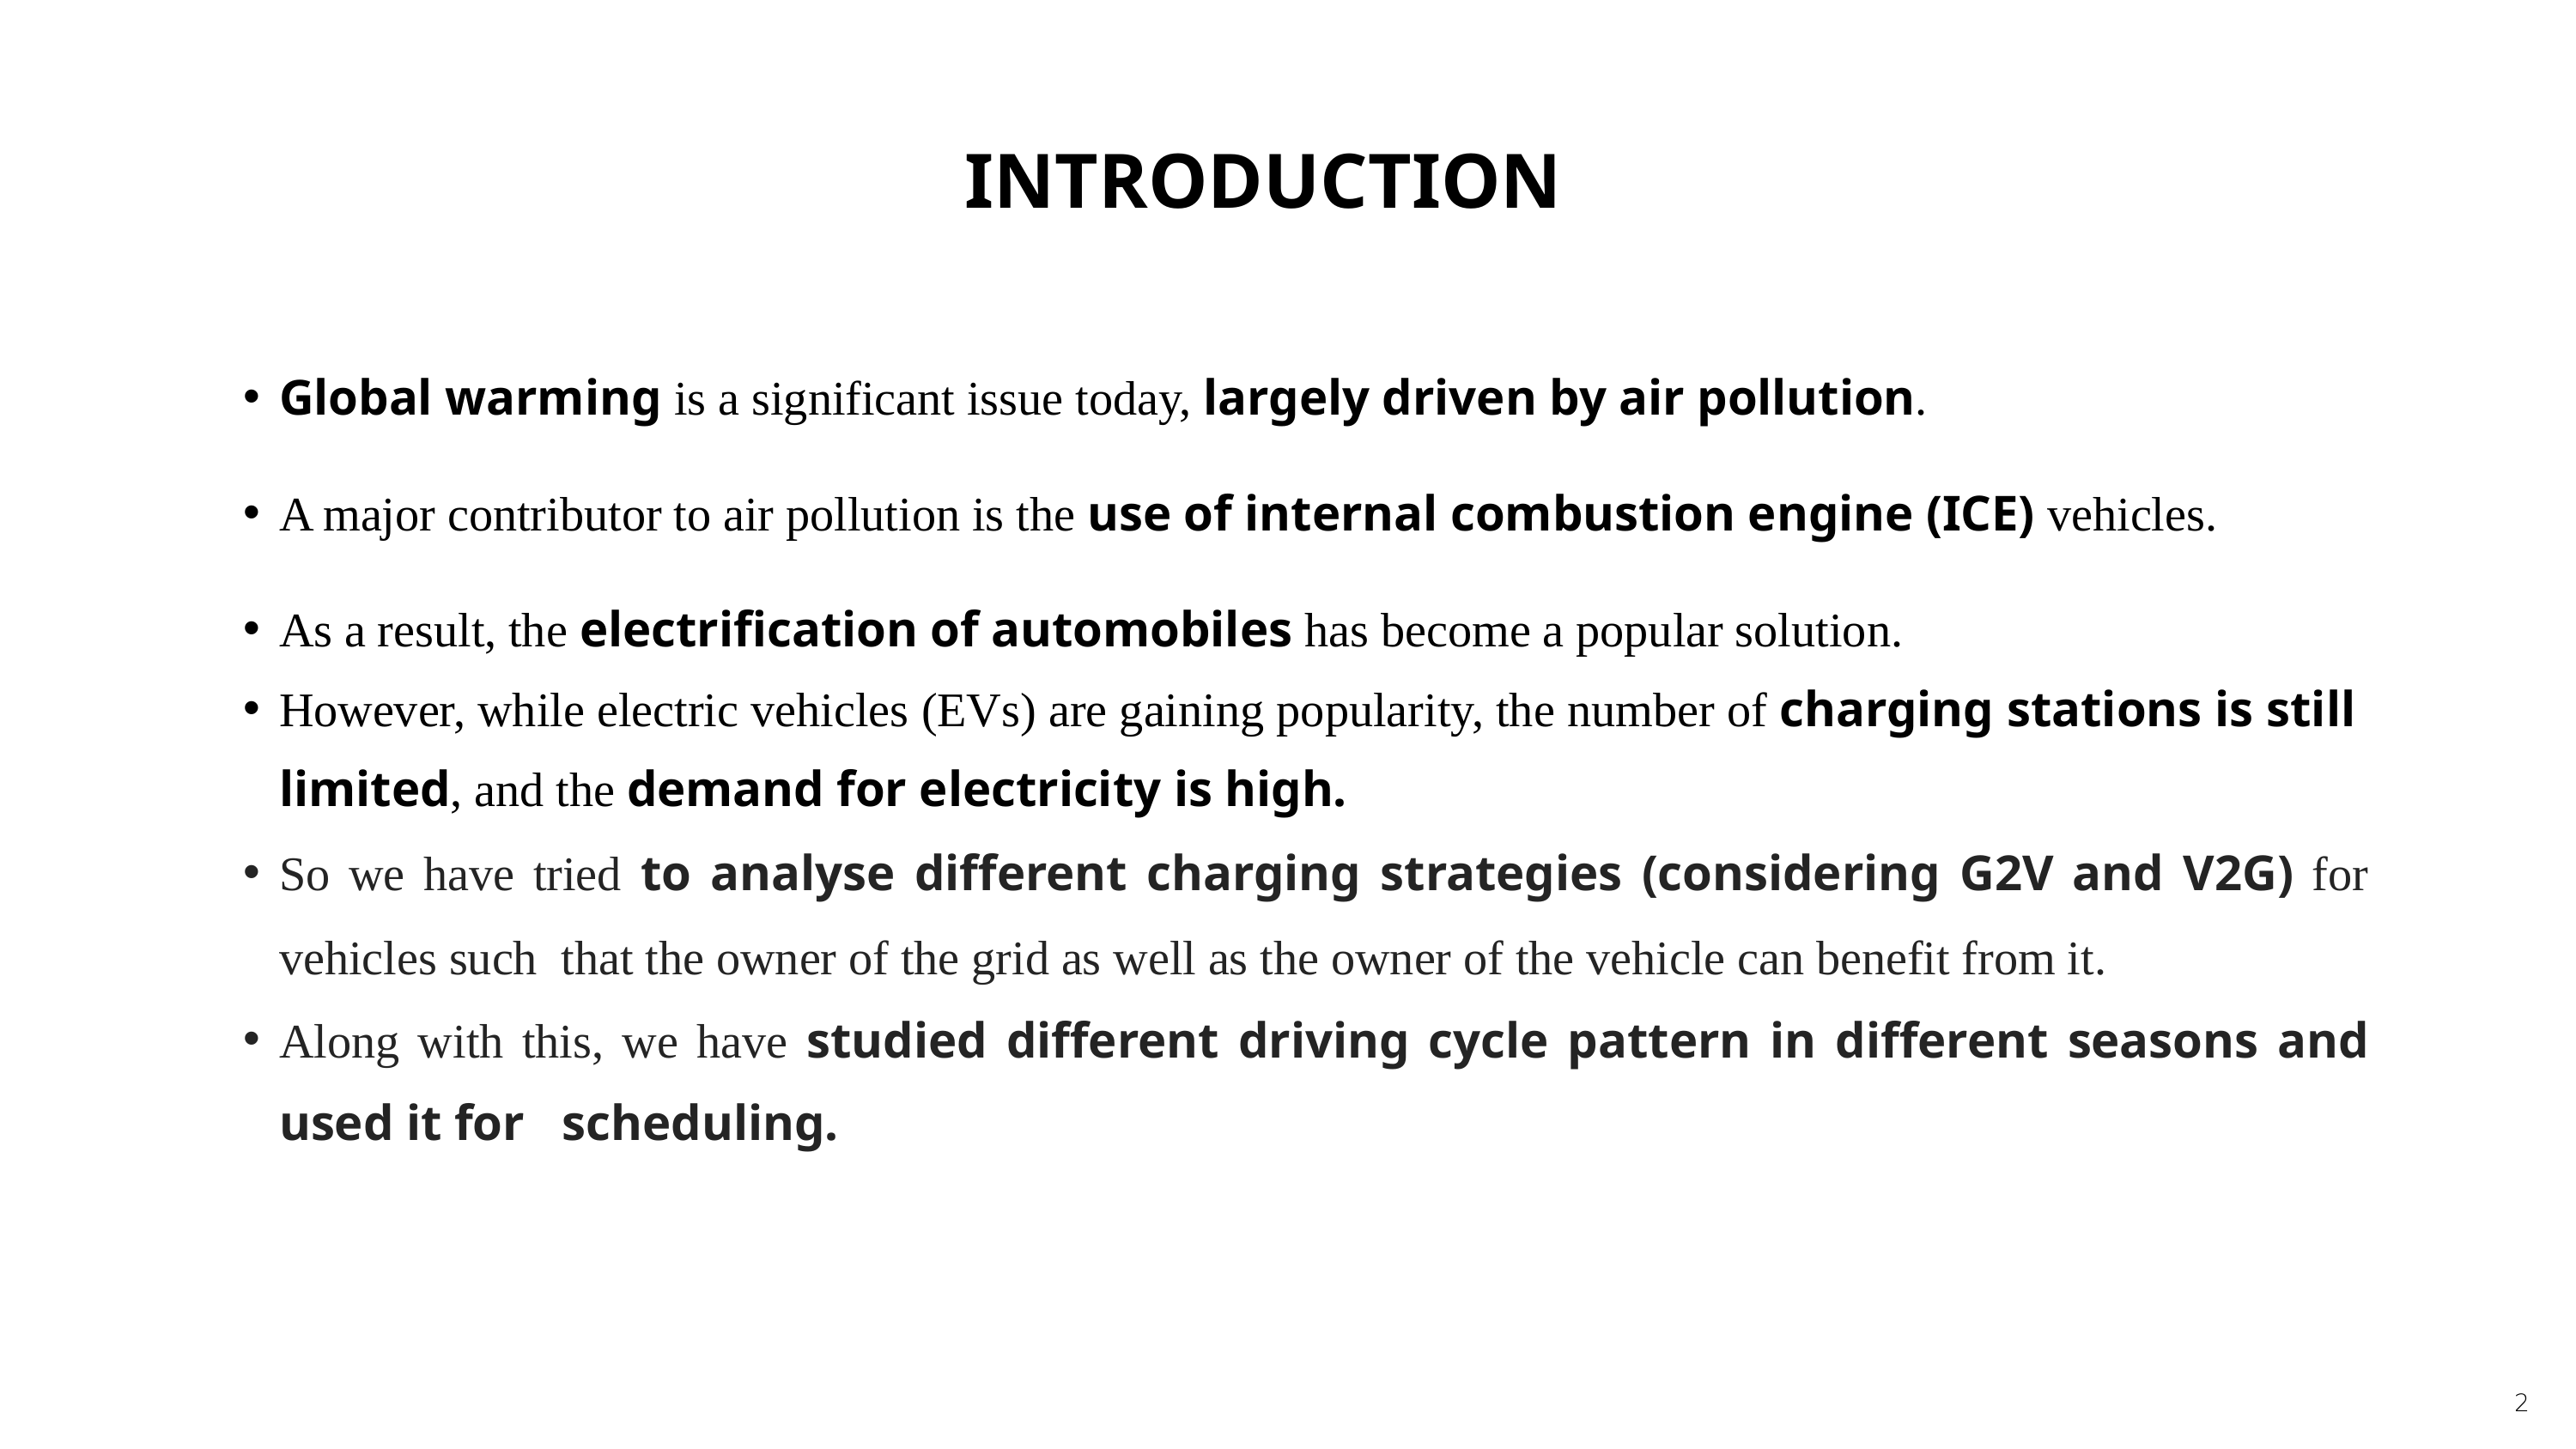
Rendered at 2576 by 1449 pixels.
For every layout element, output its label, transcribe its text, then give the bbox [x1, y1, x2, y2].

text_box Global warming is a significant issue today, largely driven by air pollution. A major contributor to air pollution is the use of internal combustion engine (ICE) vehicles. As a result, the electrification of automobiles has become a popular solution. However, while electric vehicles (EVs) are gaining popularity, the number of charging stations is still limited, and the demand for electricity is high. So we have tried to analyse different charging strategies (considering G2V and V2G) for vehicles such that the owner of the grid as well as the owner of the vehicle can benefit from it. Along with this, we have studied different driving cycle pattern in different seasons and used it for scheduling. [207, 367, 2369, 1150]
text_box INTRODUCTION [964, 132, 1612, 223]
text_box 2 [2514, 1387, 2534, 1416]
